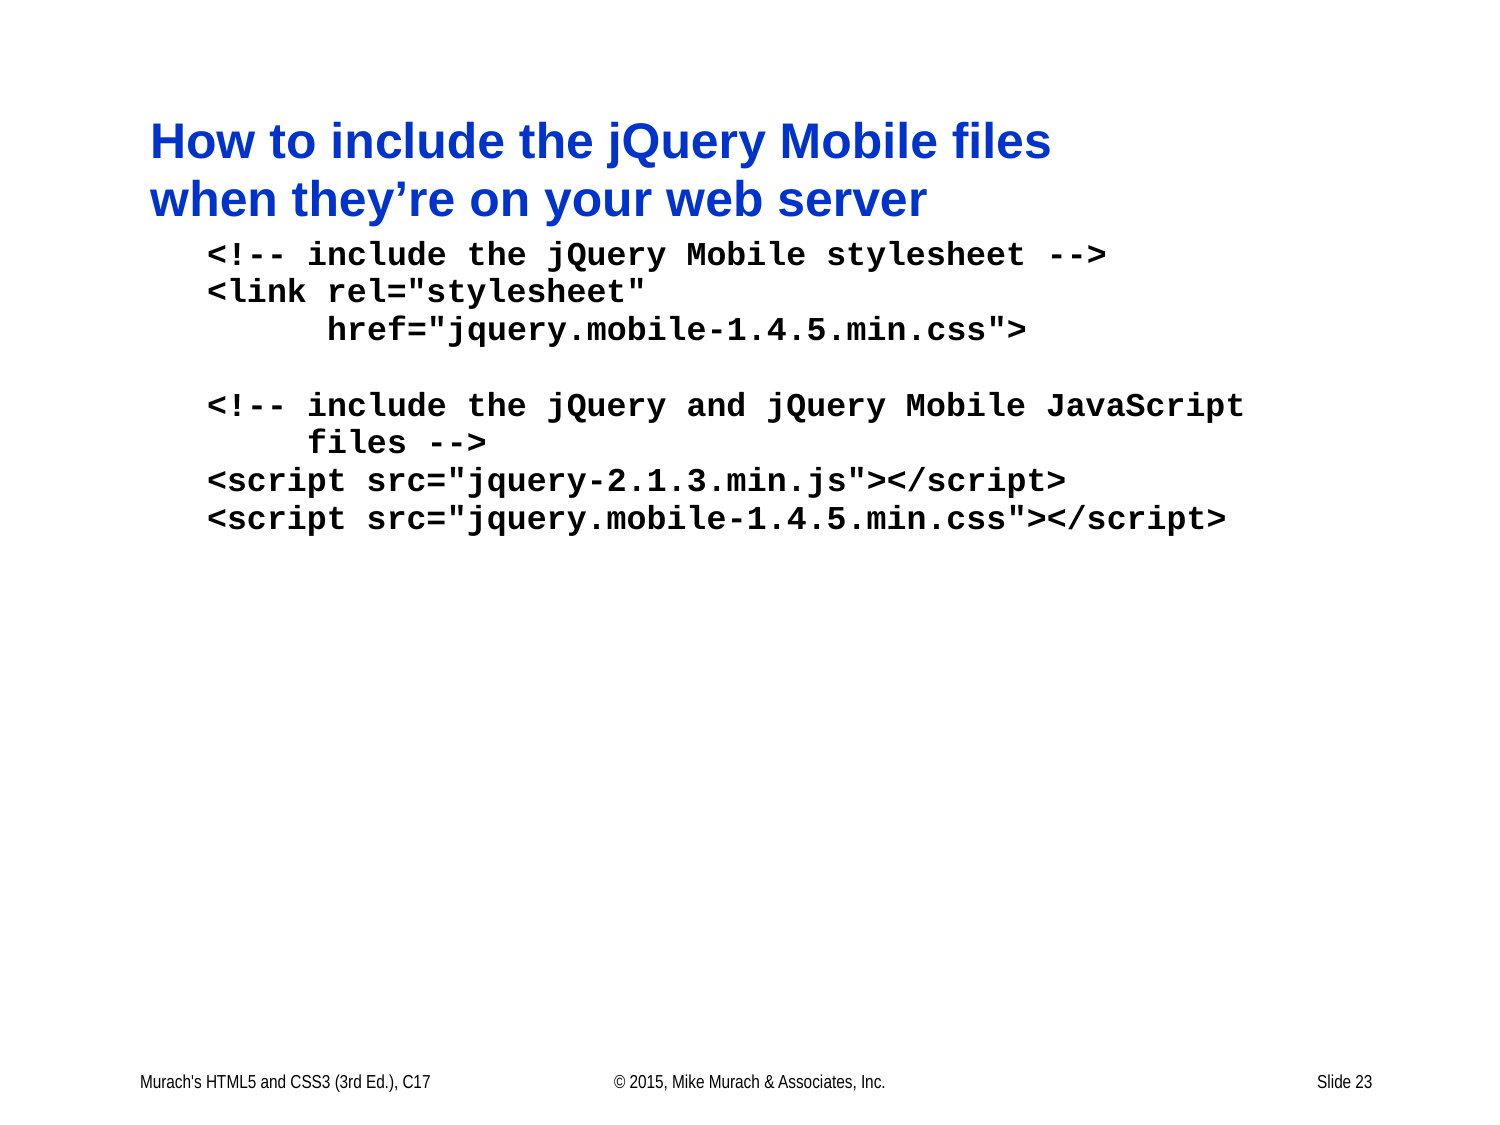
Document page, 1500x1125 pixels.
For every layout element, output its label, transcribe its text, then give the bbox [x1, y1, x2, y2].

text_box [149, 112, 1348, 237]
slide_number Murach's HTML5 and CSS3 (3rd Ed.), C17 [125, 1025, 450, 1100]
footer © 2015, Mike Murach & Associates, Inc. [474, 1025, 1025, 1100]
slide_number Slide 23 [1074, 1025, 1388, 1100]
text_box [149, 237, 1348, 541]
